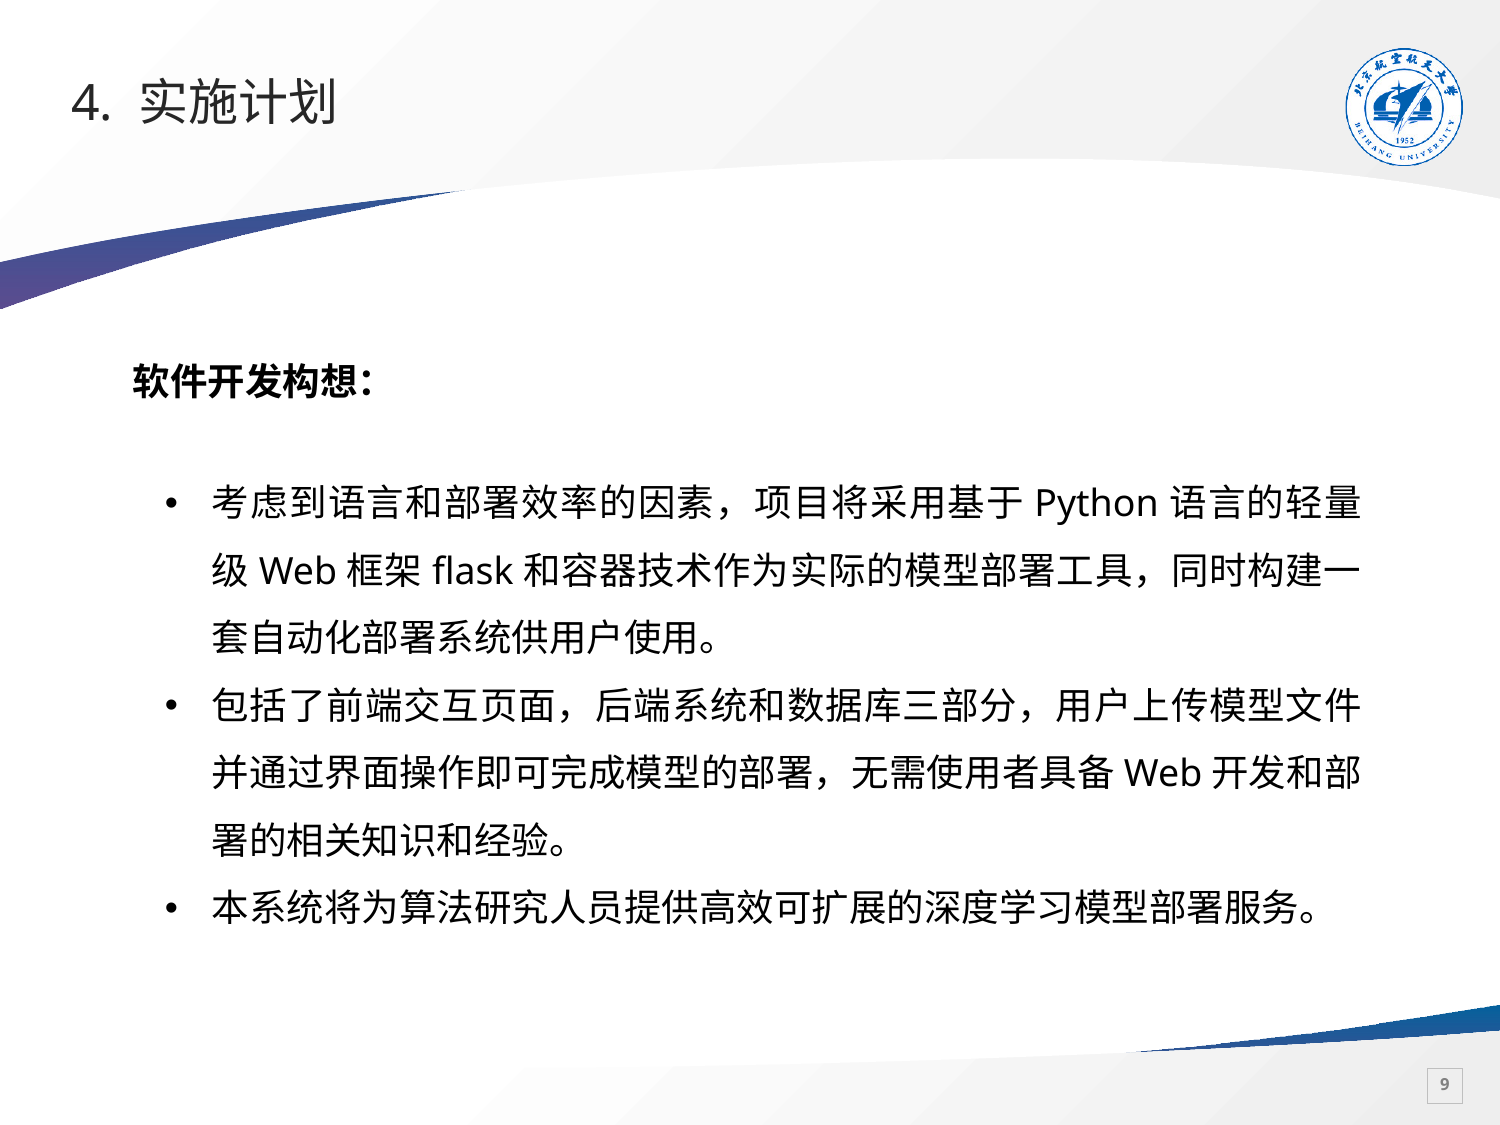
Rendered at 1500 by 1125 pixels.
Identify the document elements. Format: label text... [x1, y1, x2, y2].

picture [1345, 48, 1468, 166]
text_box 软件开发构想： [117, 327, 411, 410]
text_box 考虑到语言和部署效率的因素，项目将采用基于Python语言的轻量级Web框架flask和容器技术作为实际的模型部署工具，同时构建一套自动化部署系统供用户使用。 包括了前端交互页面，后端系统和数据库三部分，用户上传模型文件并通过界面操作即可完成模型的部署，无需使用者具备Web开发和部署的相关知识和经验。 本系统将为算法研究人员提供高效可扩展的深度学习模型部署服务。 [149, 449, 1377, 937]
title 4. 实施计划 [59, 60, 1410, 149]
